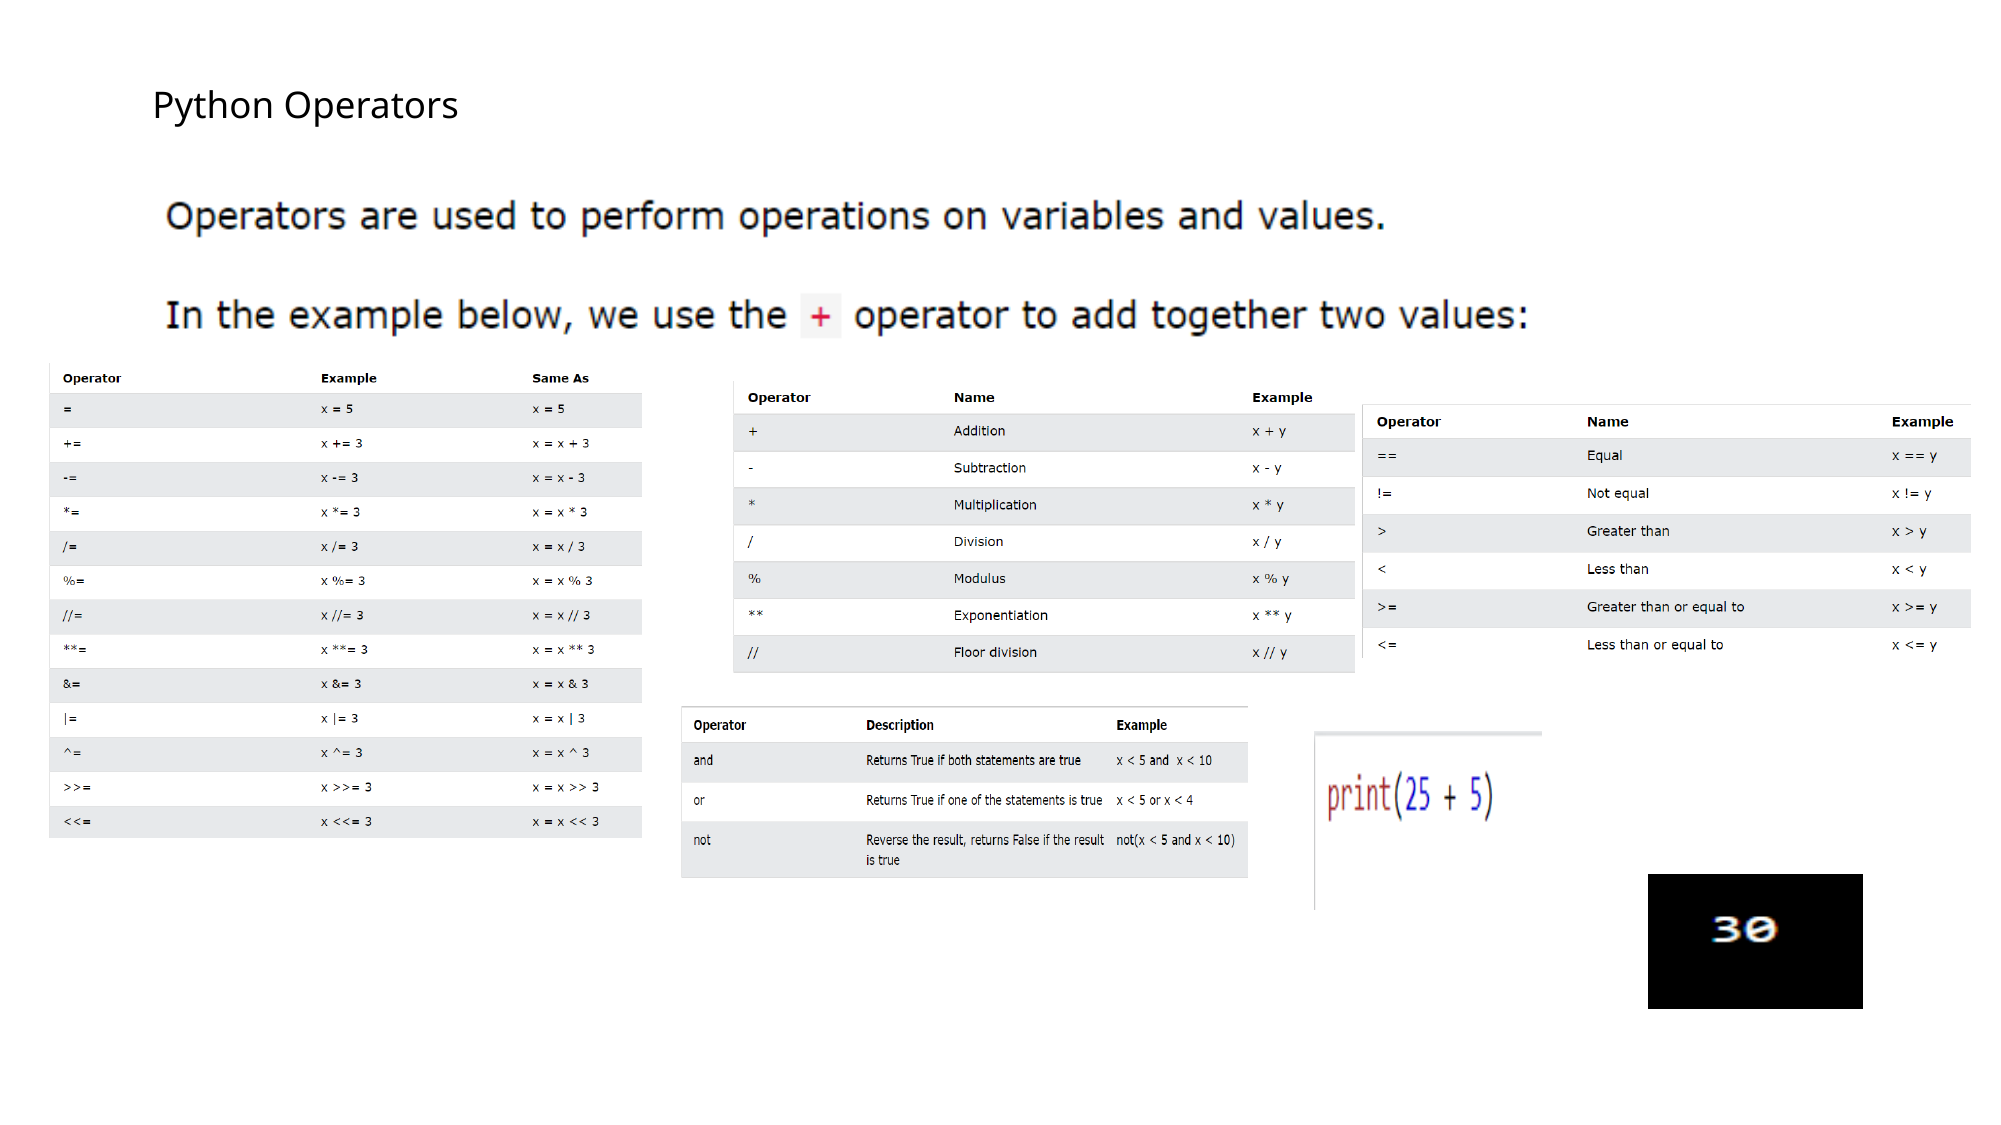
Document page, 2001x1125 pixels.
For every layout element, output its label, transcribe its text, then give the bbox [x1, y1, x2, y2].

picture [46, 363, 642, 838]
picture [680, 705, 1248, 887]
picture [1648, 874, 1863, 1009]
picture [1361, 402, 1971, 658]
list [153, 185, 1553, 394]
title Python Operators [137, 0, 1863, 218]
picture [731, 381, 1355, 674]
picture [1314, 731, 1542, 911]
